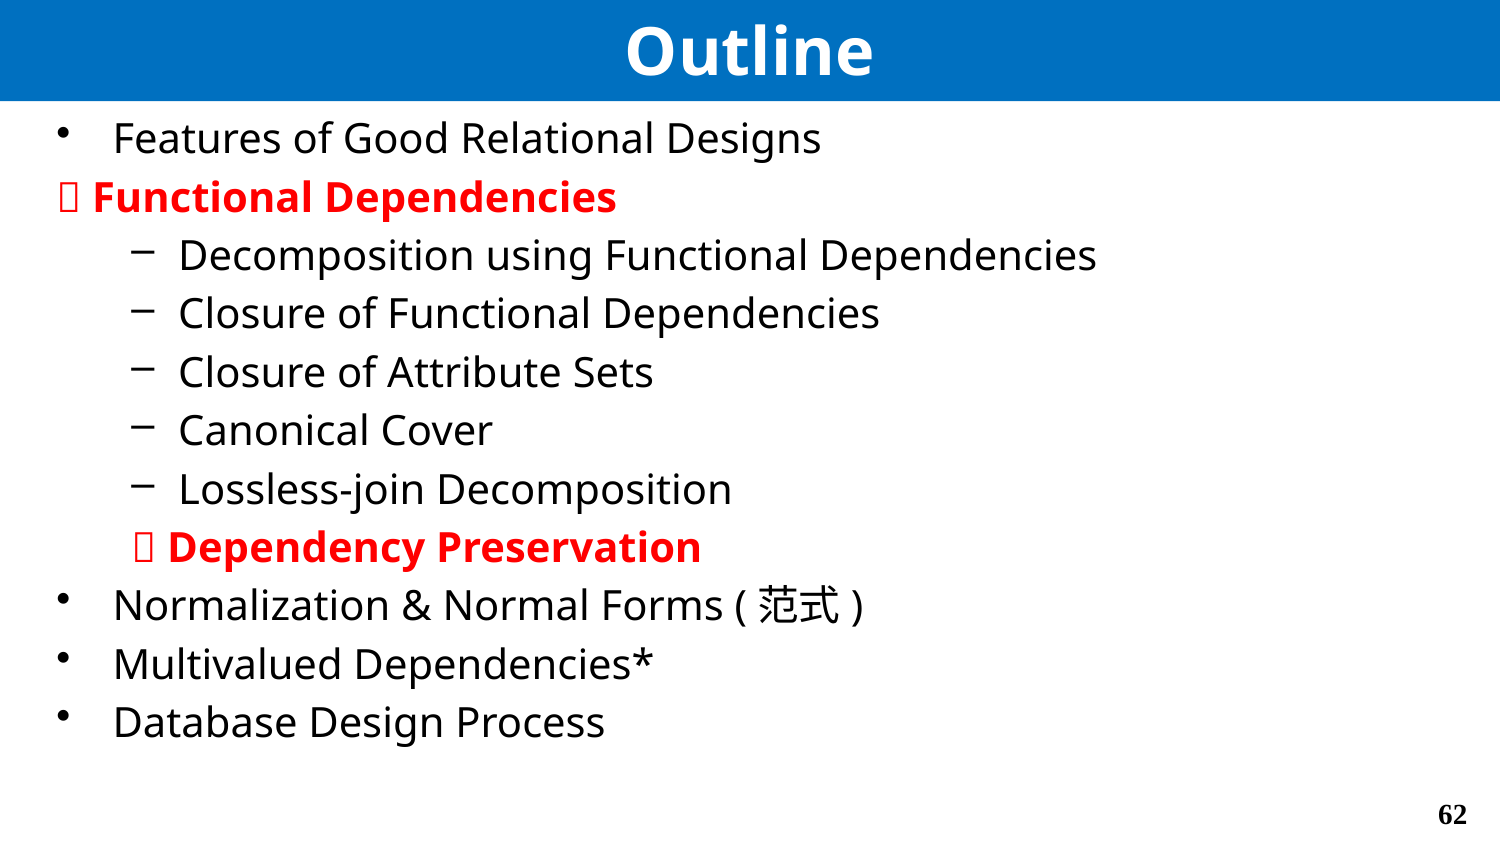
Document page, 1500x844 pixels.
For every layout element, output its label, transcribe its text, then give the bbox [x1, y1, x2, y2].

title Outline [0, 0, 1500, 102]
list Features of Good Relational Designs  Functional Dependencies Decomposition using Functional Dependencies Closure of Functional Dependencies Closure of Attribute Sets Canonical Cover Lossless-join Decomposition  Dependency Preservation Normalization & Normal Forms (范式) Multivalued Dependencies* Database Design Process [41, 104, 1447, 765]
